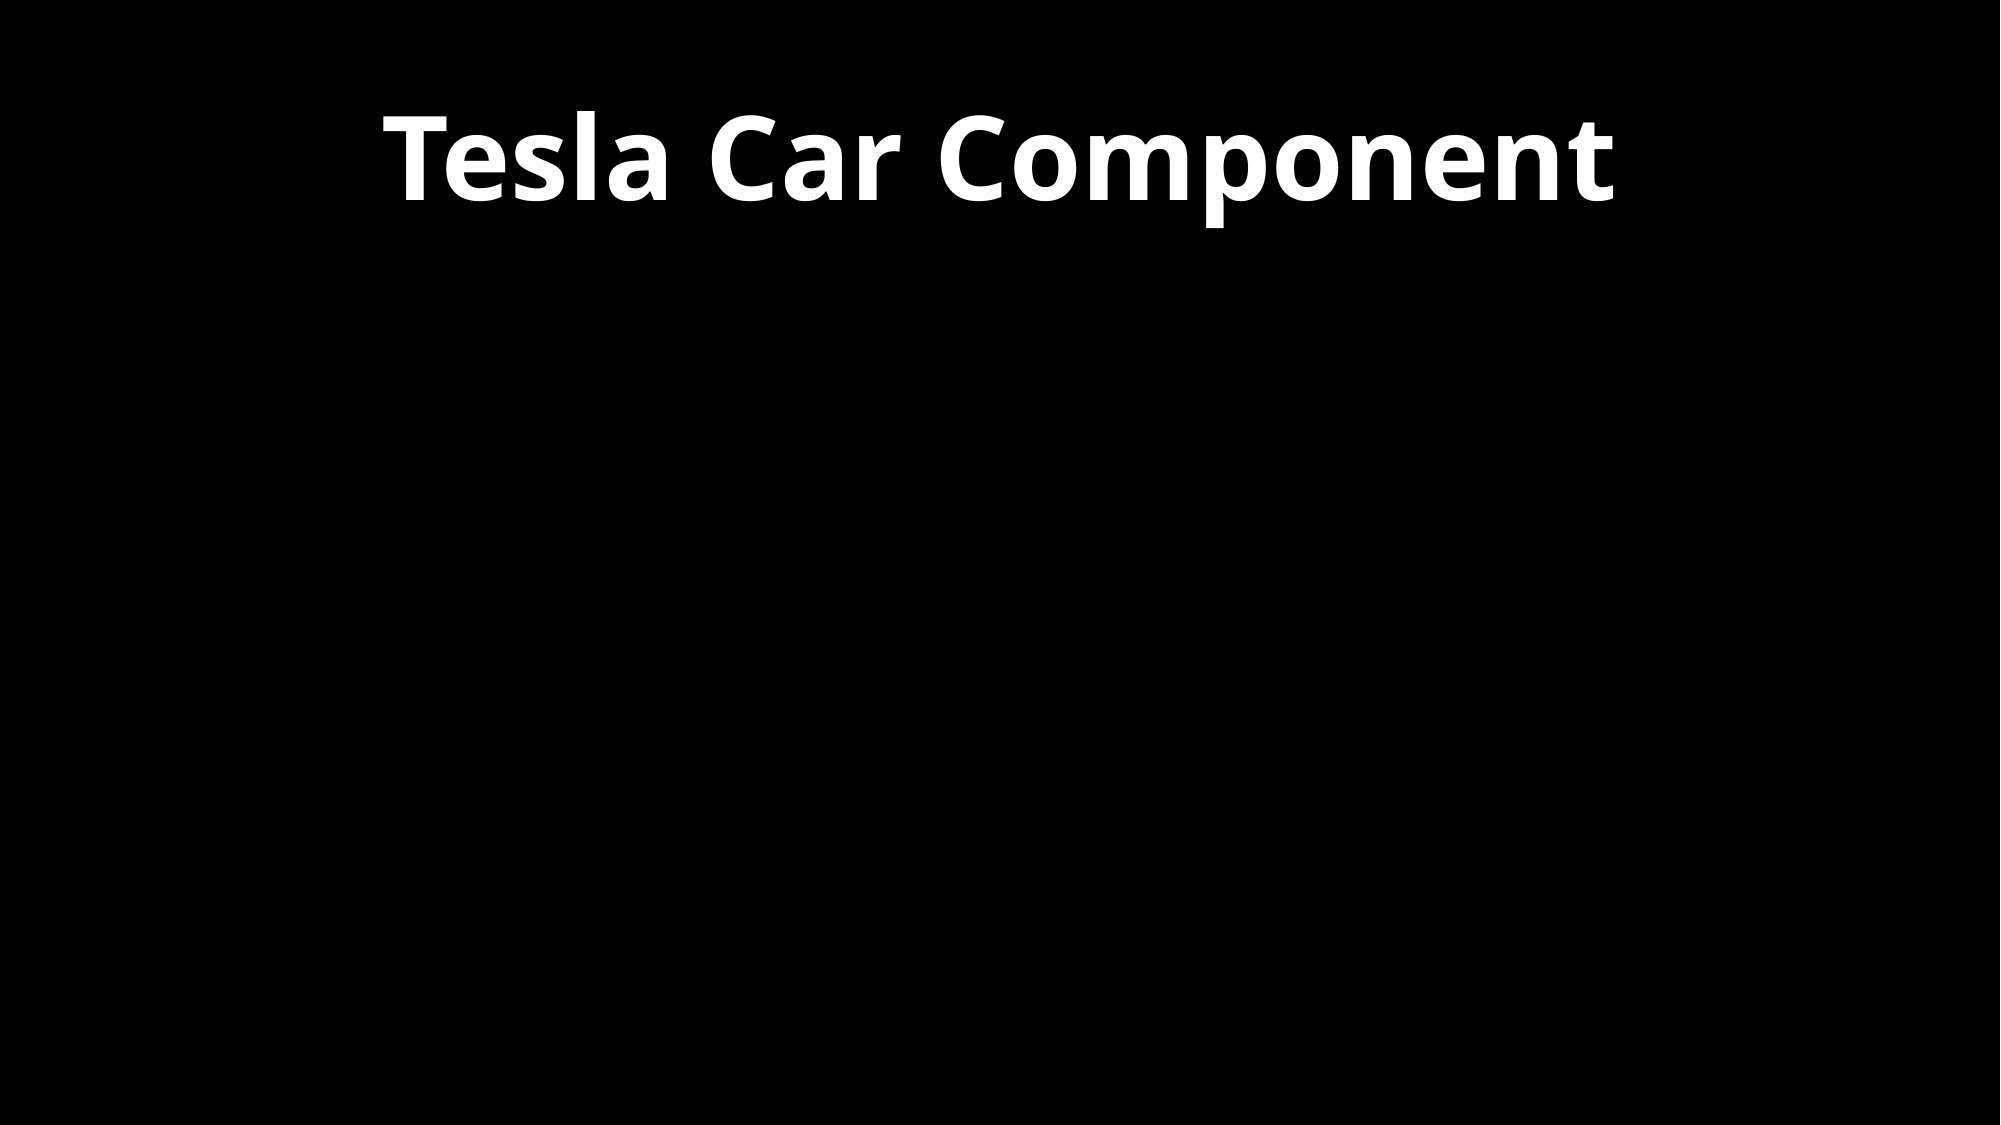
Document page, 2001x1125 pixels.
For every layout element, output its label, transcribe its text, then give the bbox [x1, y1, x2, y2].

title Tesla Car Component [146, 29, 1854, 279]
